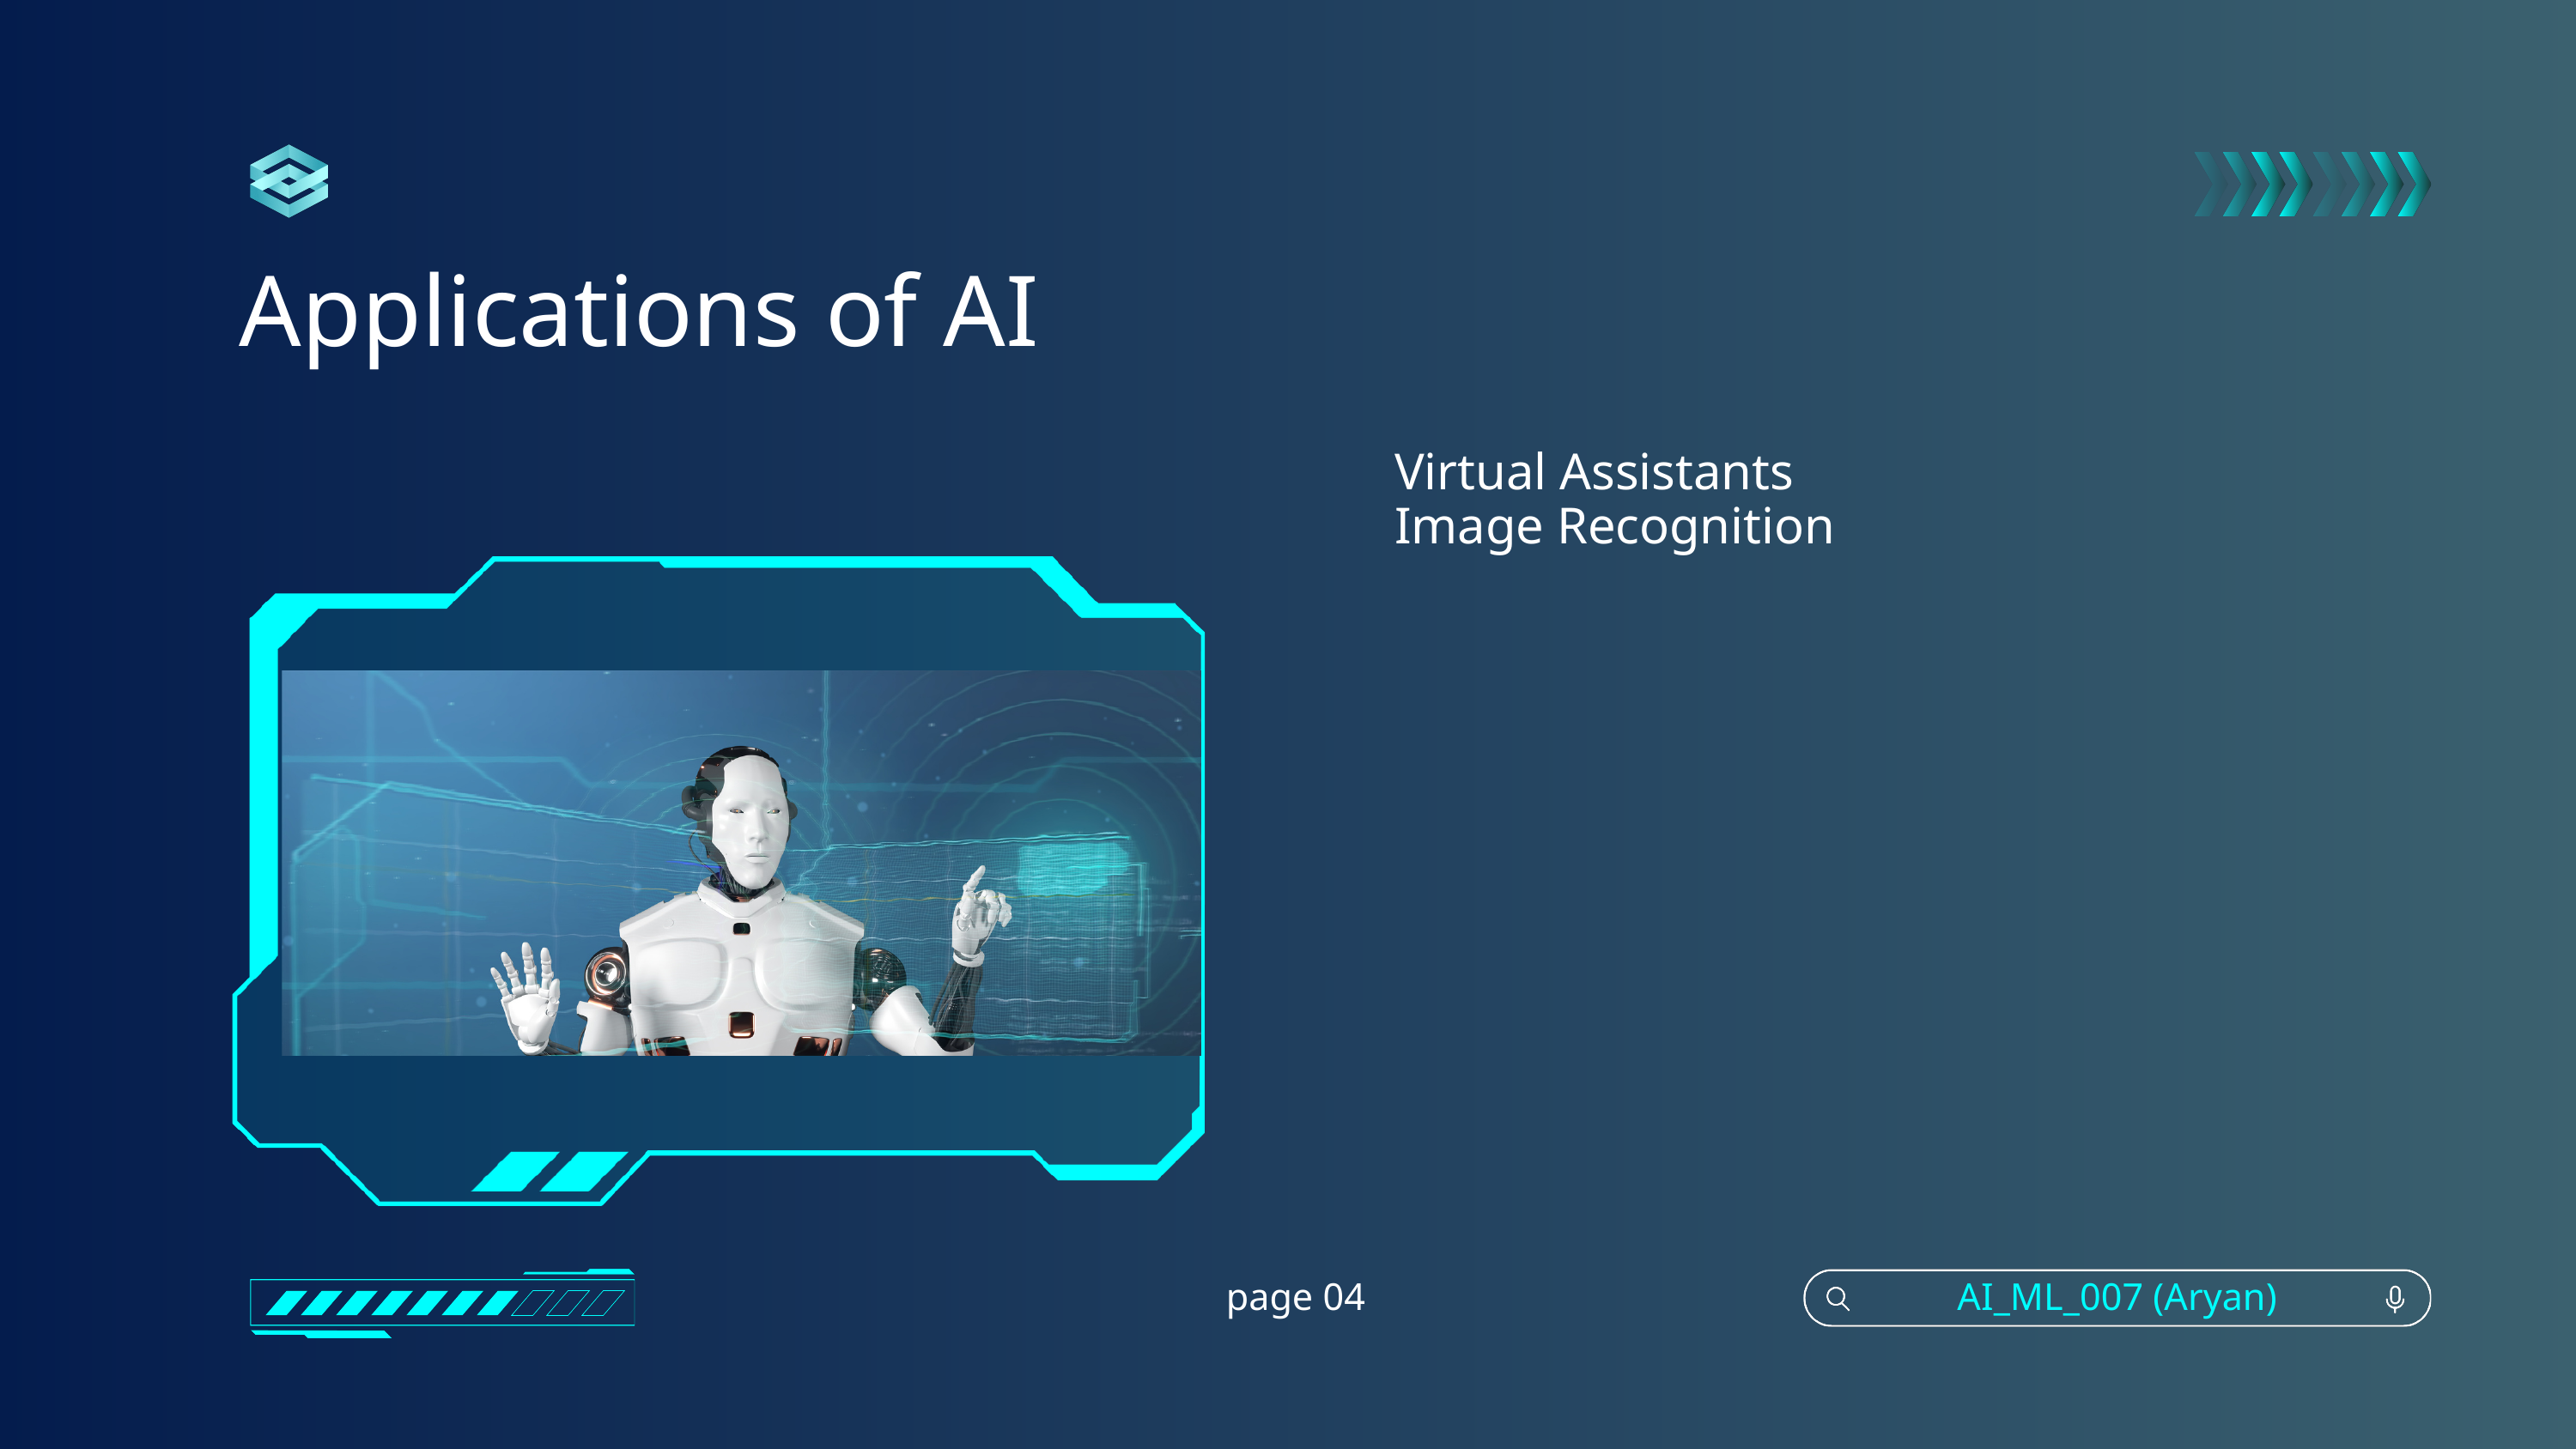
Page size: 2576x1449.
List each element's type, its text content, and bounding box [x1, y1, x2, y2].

text_box [232, 556, 1206, 1206]
text_box [250, 1269, 635, 1338]
text_box [2194, 152, 2313, 216]
text_box Virtual Assistants Image Recognition [1394, 440, 2339, 554]
text_box [250, 144, 328, 218]
text_box page 04 [1132, 1277, 1460, 1319]
text_box Applications of AI [239, 243, 1198, 367]
text_box [1803, 1269, 2432, 1327]
text_box [2313, 152, 2432, 216]
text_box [282, 670, 1202, 1056]
text_box AI_ML_007 (Aryan) [1895, 1277, 2339, 1319]
